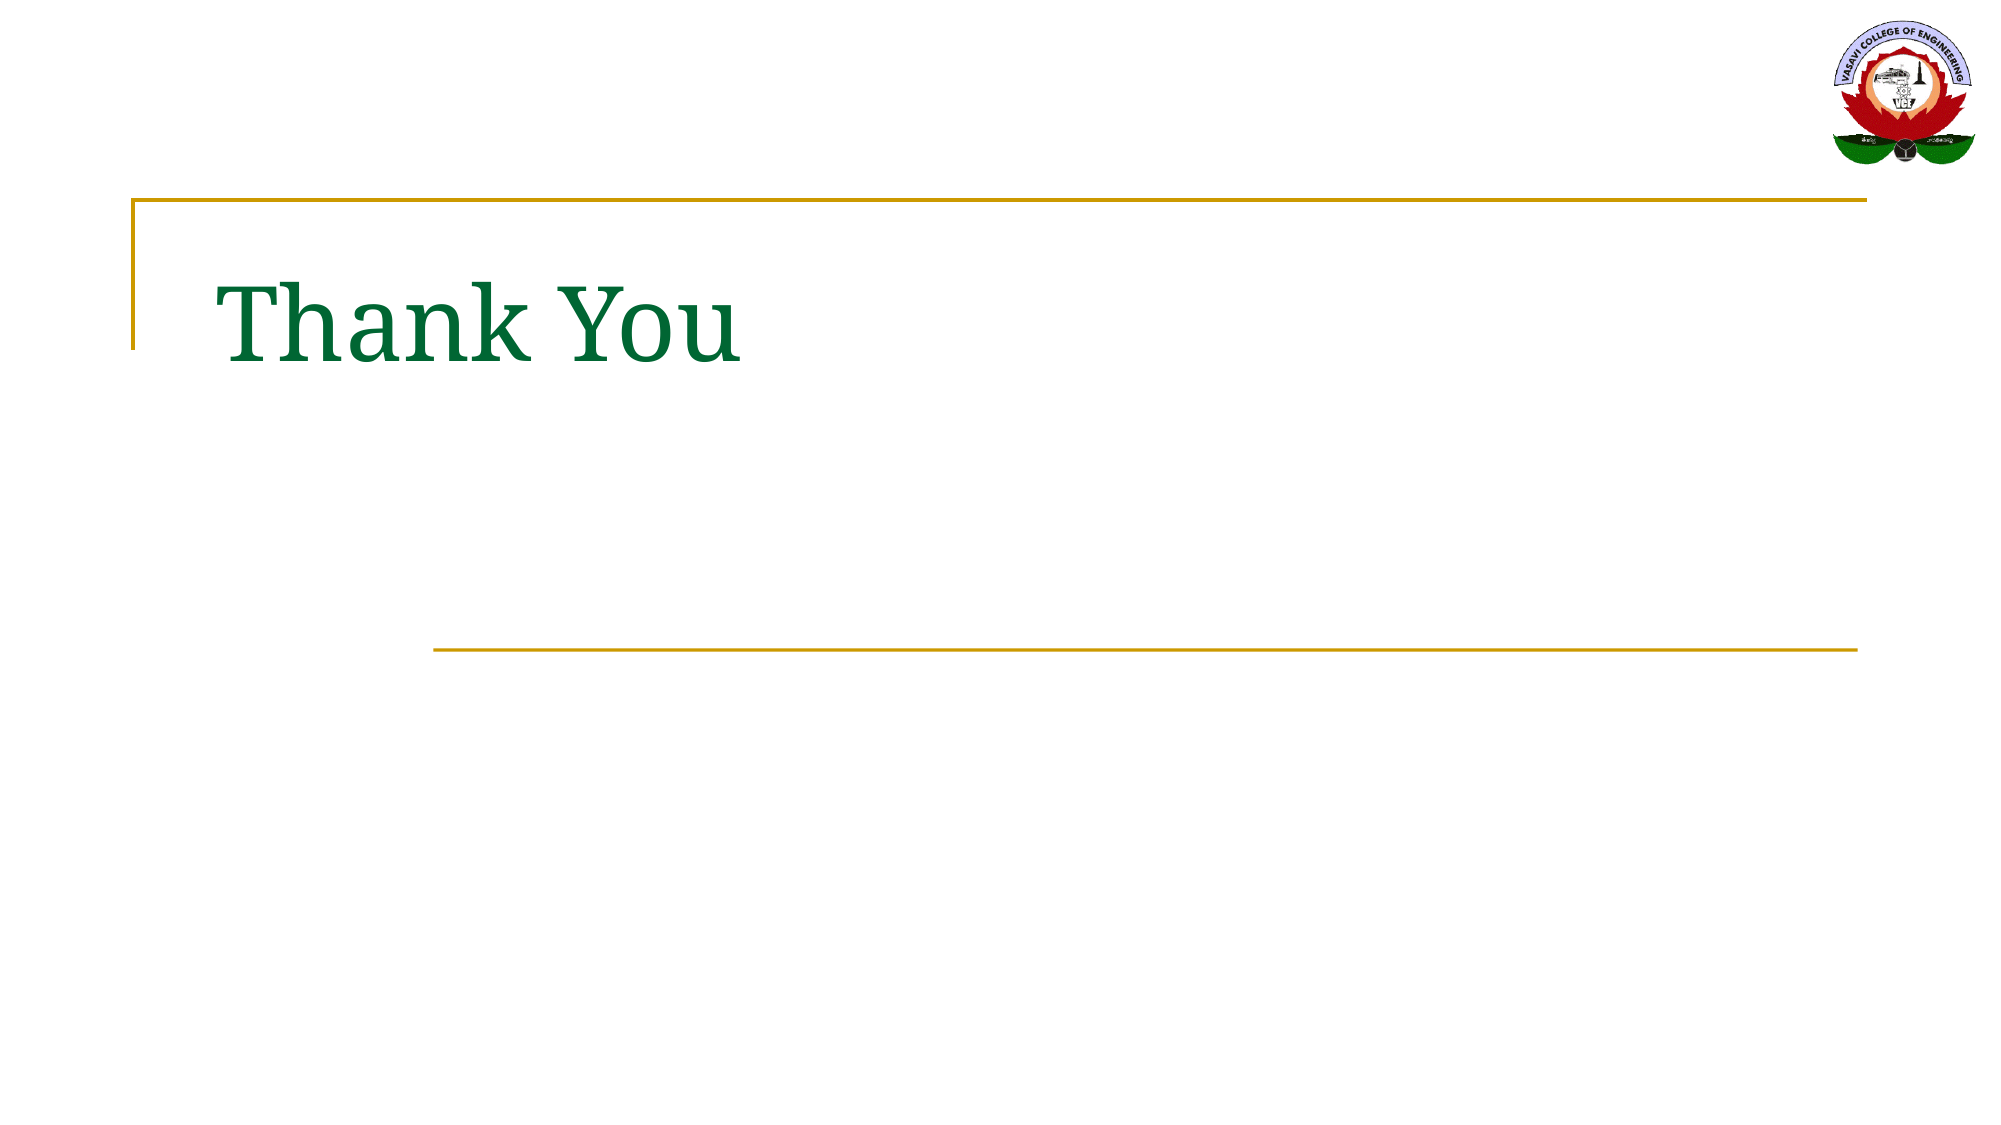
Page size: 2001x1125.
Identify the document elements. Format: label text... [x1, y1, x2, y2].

picture [1808, 0, 2000, 186]
title Thank You [200, 249, 1868, 538]
